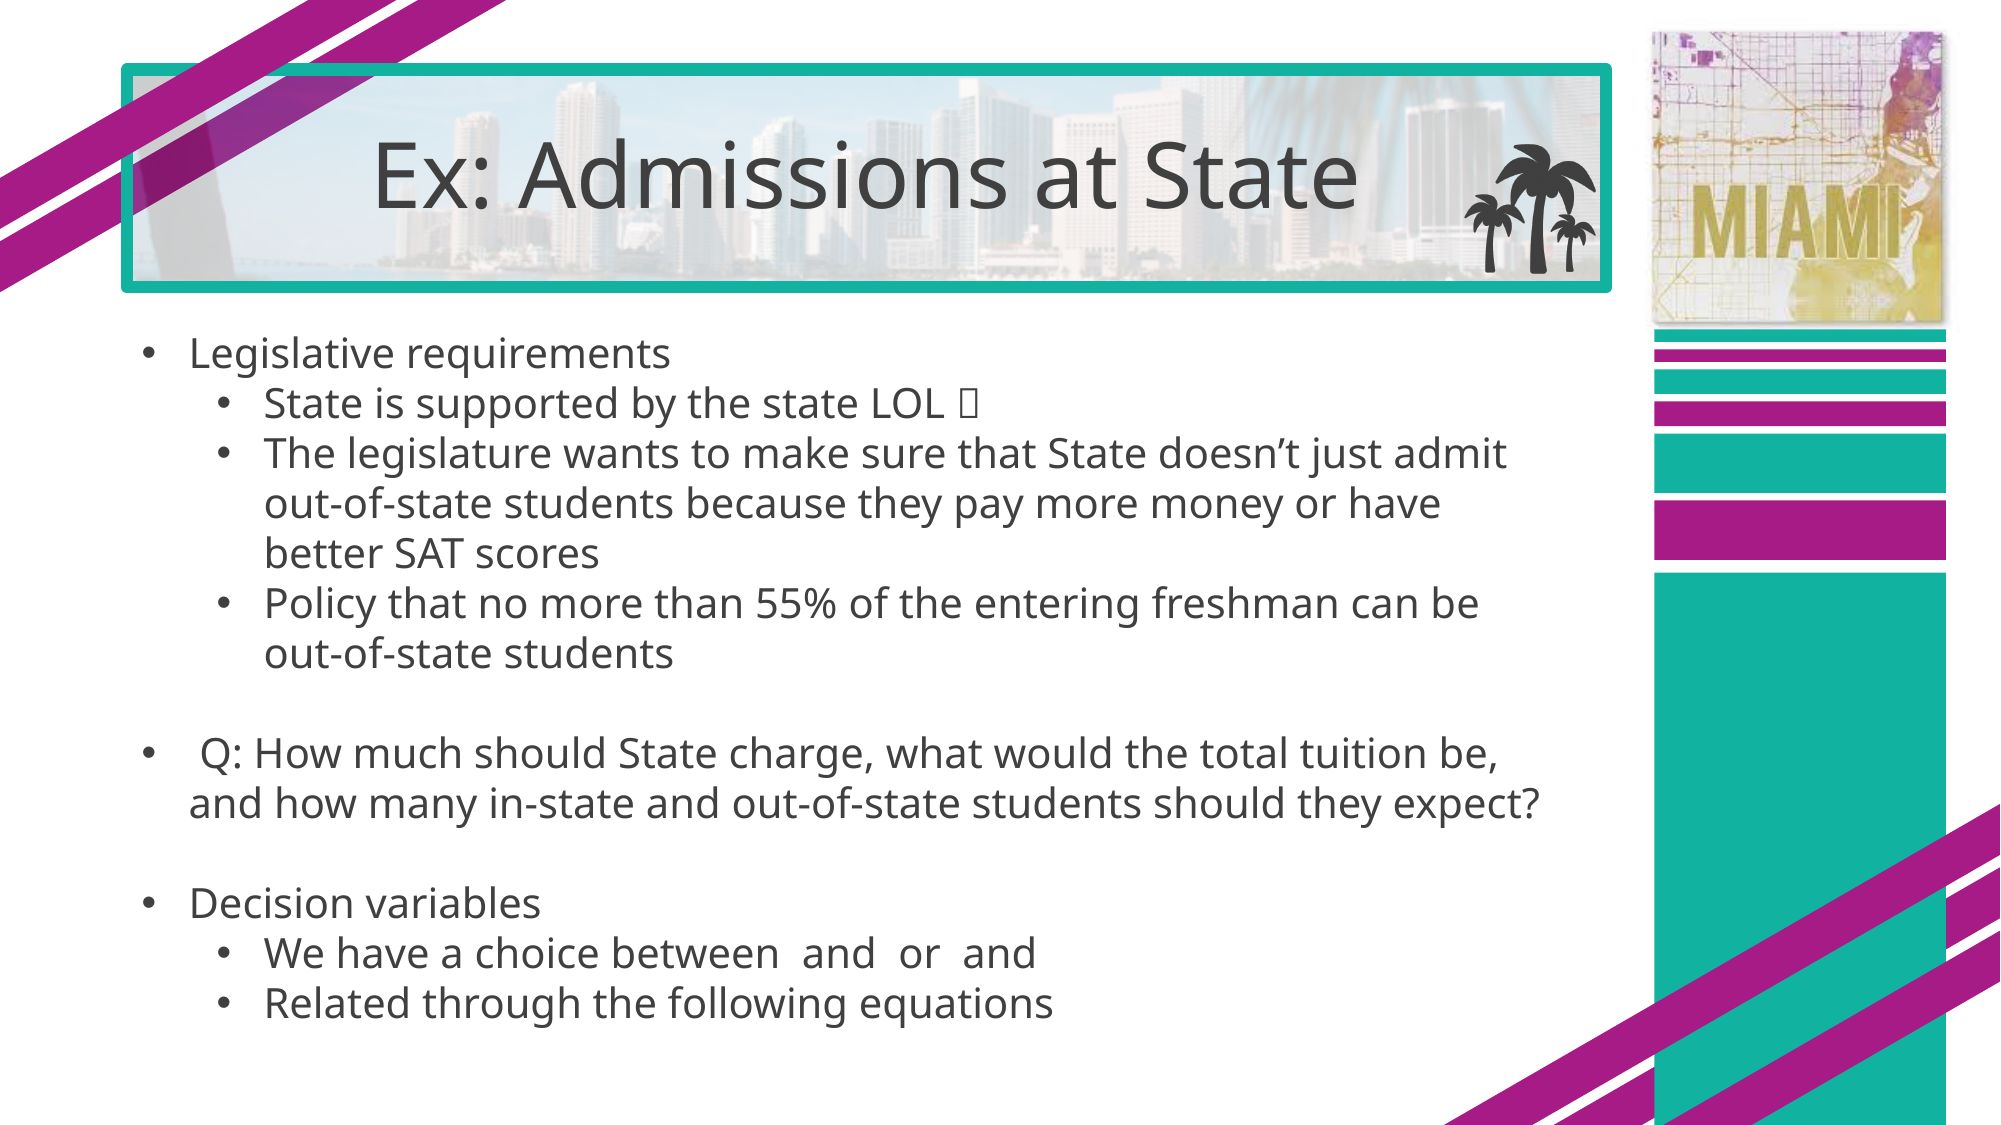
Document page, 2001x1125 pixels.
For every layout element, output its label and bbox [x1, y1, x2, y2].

list [1621, 7, 1974, 360]
text_box [0, 104, 126, 231]
text_box [181, 0, 399, 72]
text_box [1551, 1066, 1653, 1125]
text_box [1653, 888, 1947, 1125]
text_box [1661, 929, 2000, 1125]
text_box [1653, 572, 1947, 1002]
text_box [296, 0, 509, 69]
picture [126, 72, 1621, 288]
text_box [1653, 400, 1947, 427]
text_box [1947, 866, 2000, 951]
text_box [1653, 433, 1947, 494]
text_box [1653, 368, 1947, 395]
text_box [1441, 802, 2000, 1125]
text_box [0, 167, 126, 294]
text_box [1653, 499, 1947, 561]
